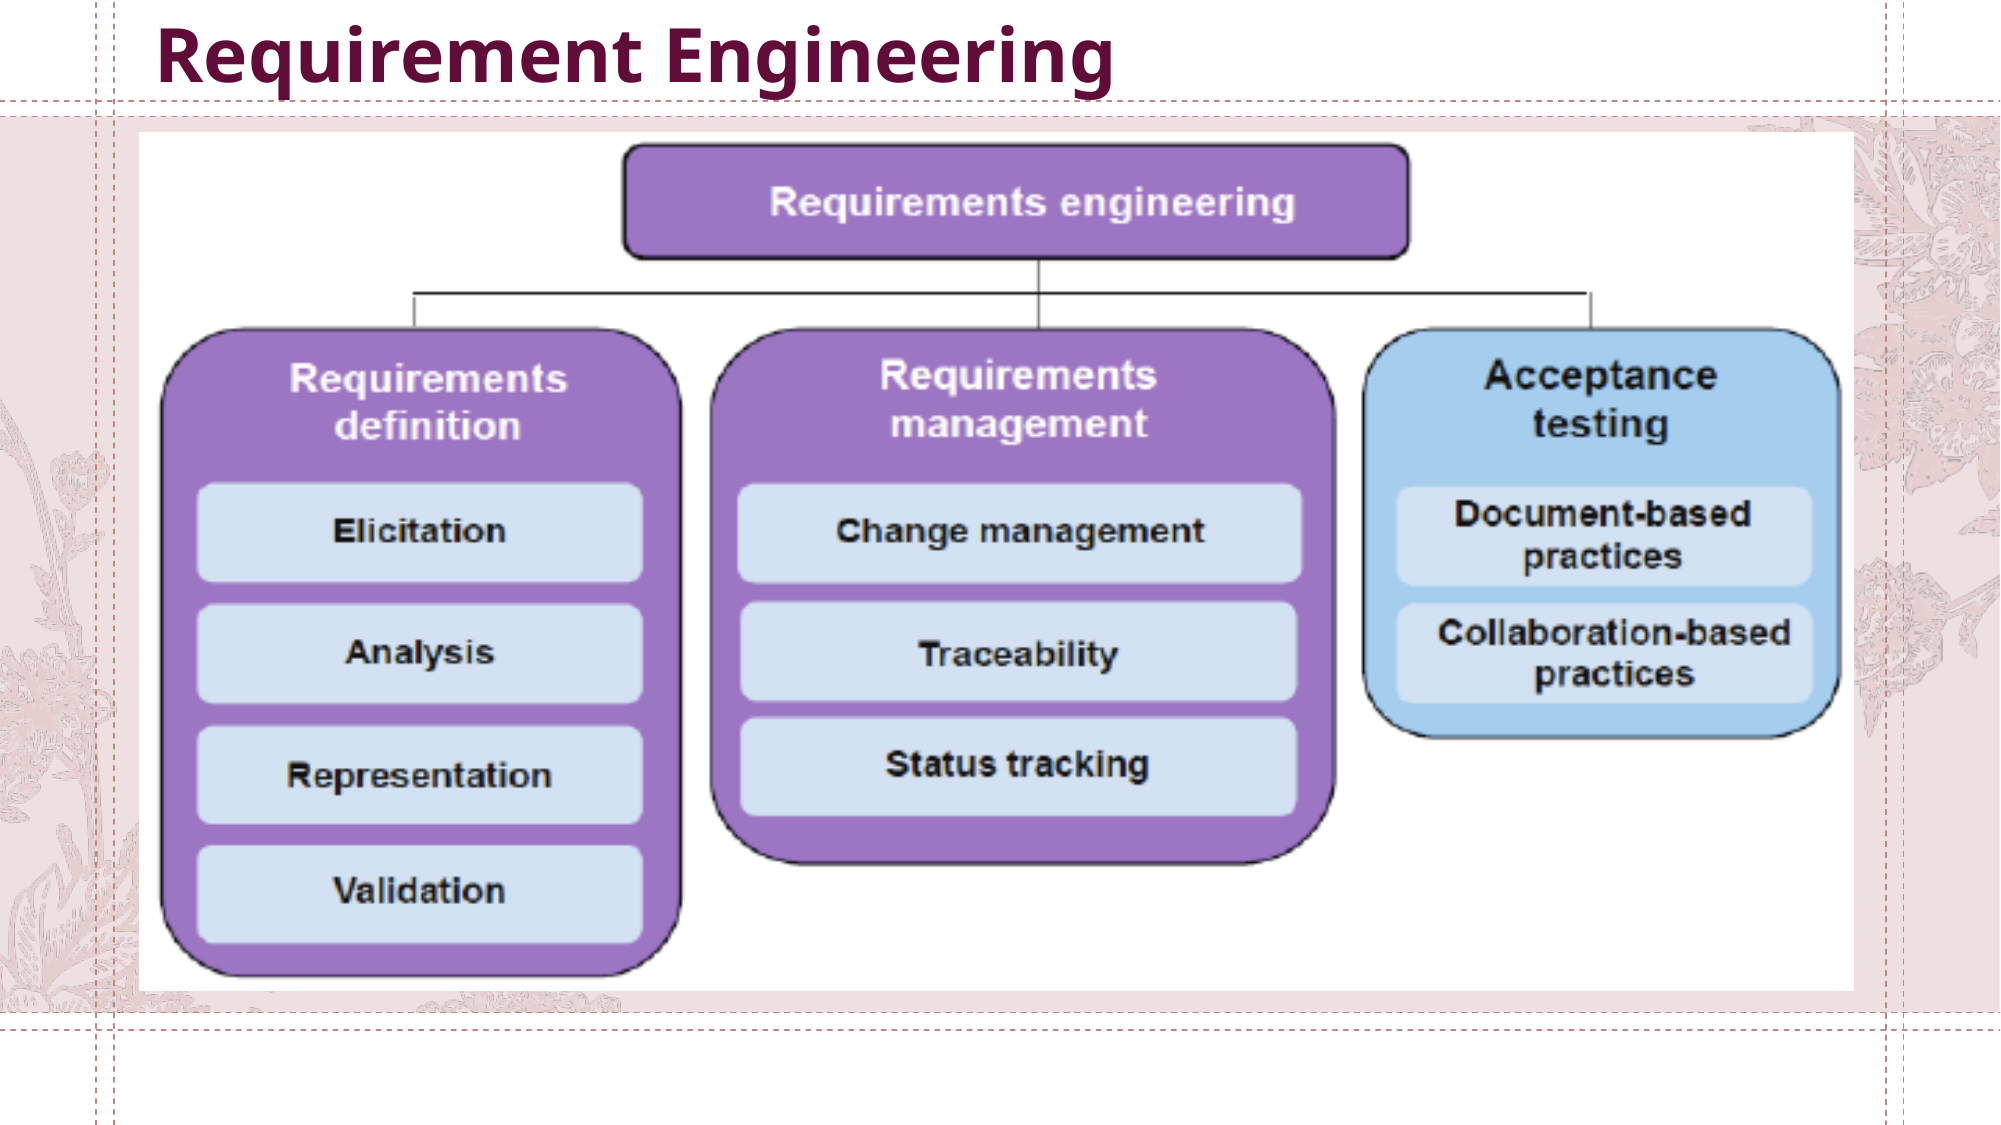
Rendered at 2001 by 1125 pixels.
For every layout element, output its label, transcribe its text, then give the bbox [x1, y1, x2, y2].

text_box Requirement Engineering [139, 0, 1382, 105]
picture [0, 116, 2000, 1013]
